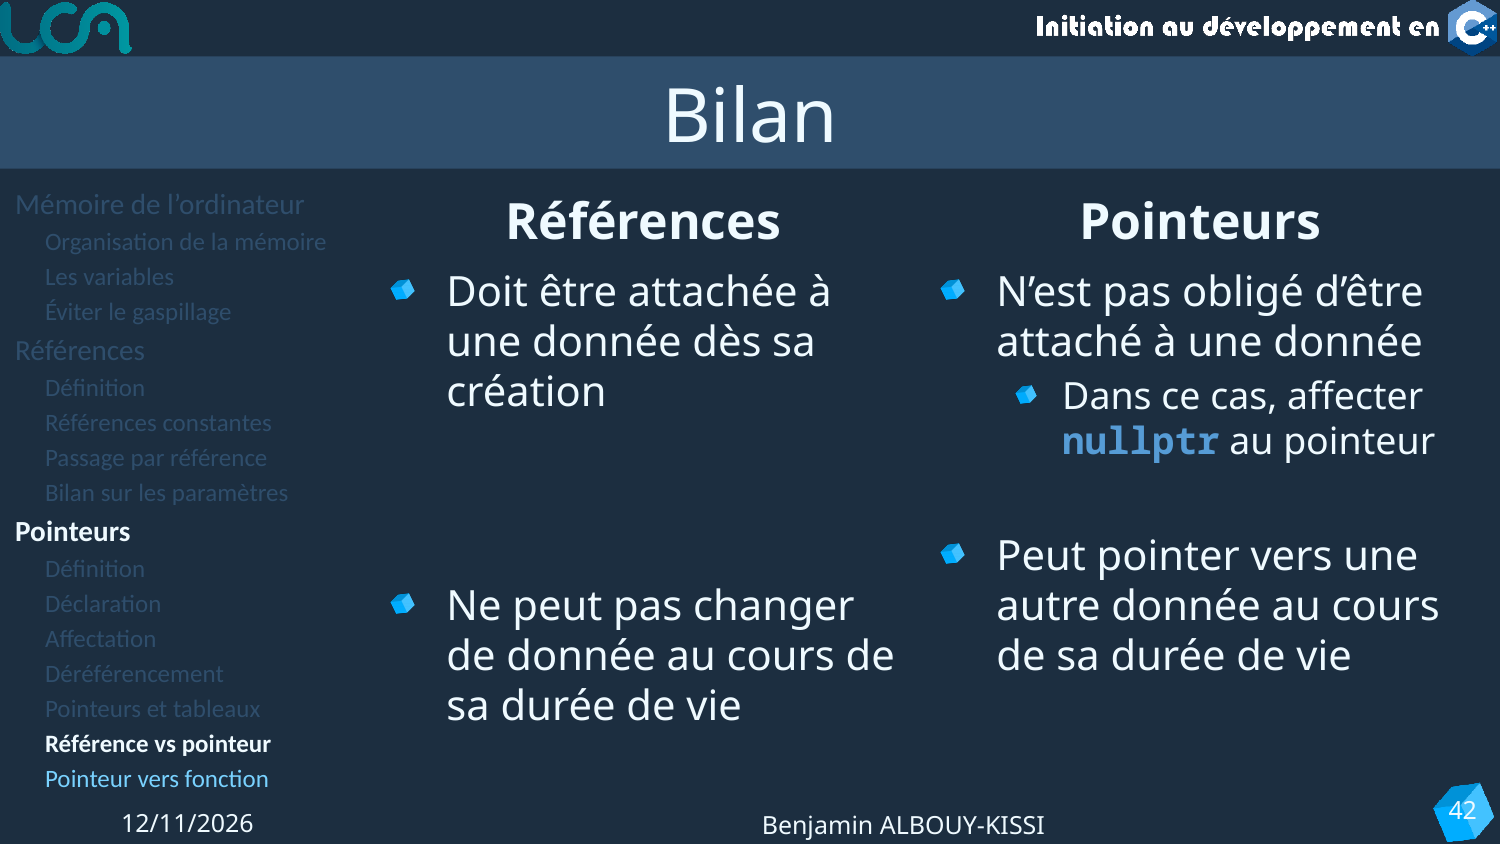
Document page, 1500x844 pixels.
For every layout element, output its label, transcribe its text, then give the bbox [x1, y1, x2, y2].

slide_number 42 [1432, 789, 1494, 835]
picture [940, 543, 947, 550]
list Pointeurs [925, 178, 1475, 257]
picture [0, 2, 132, 54]
list Références [375, 178, 925, 257]
list N’est pas obligé d’être attaché à une donnée Dans ce cas, affecter nullptr au pointeur Peut pointer vers une autre donnée au cours de sa durée de vie [925, 257, 1475, 806]
picture [1027, 385, 1037, 404]
picture [390, 593, 397, 600]
title Bilan [24, 56, 1475, 169]
picture [403, 593, 415, 614]
picture [940, 279, 947, 286]
picture [390, 279, 397, 286]
picture [953, 279, 965, 300]
list Doit être attachée à une donnée dès sa création Ne peut pas changer de donnée au cours de sa durée de vie [375, 257, 925, 806]
picture [1476, 782, 1494, 789]
picture [1033, 0, 1500, 56]
picture [1465, 835, 1494, 842]
picture [953, 543, 965, 564]
footer Benjamin ALBOUY-KISSI [374, 806, 1433, 844]
list Mémoire de l’ordinateur Organisation de la mémoire Les variables Éviter le gaspillage Références Définition Références constantes Passage par référence Bilan sur les paramètres Pointeurs Définition Déclaration Affectation Déréférencement Pointeurs et tableaux Référence vs pointeur Pointeur vers fonction [0, 178, 375, 807]
picture [403, 279, 415, 300]
picture [1433, 835, 1445, 842]
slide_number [0, 807, 374, 844]
